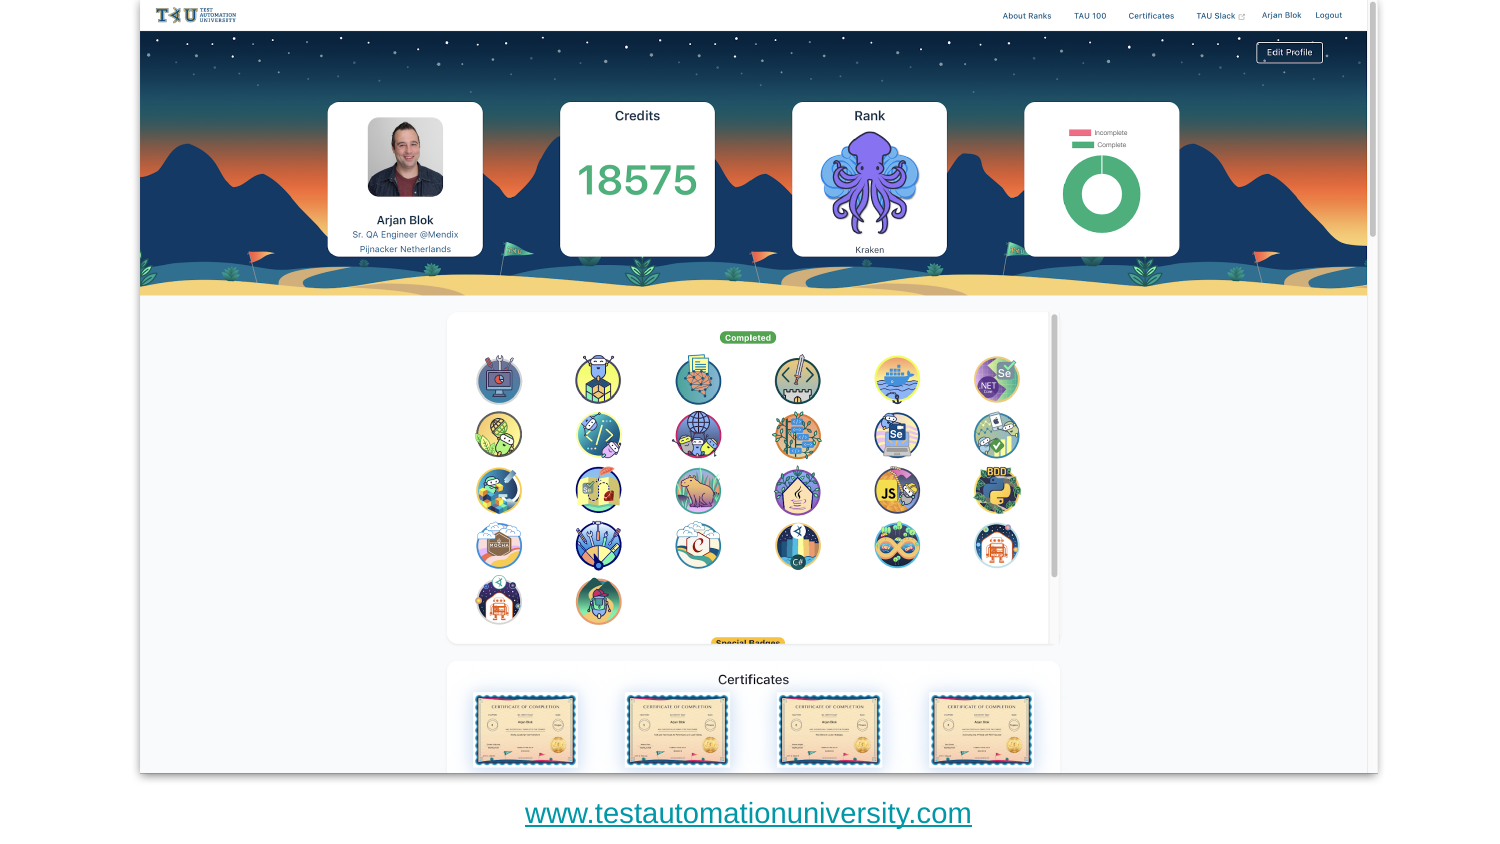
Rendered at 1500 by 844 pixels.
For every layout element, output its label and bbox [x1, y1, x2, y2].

picture [122, 0, 1378, 794]
